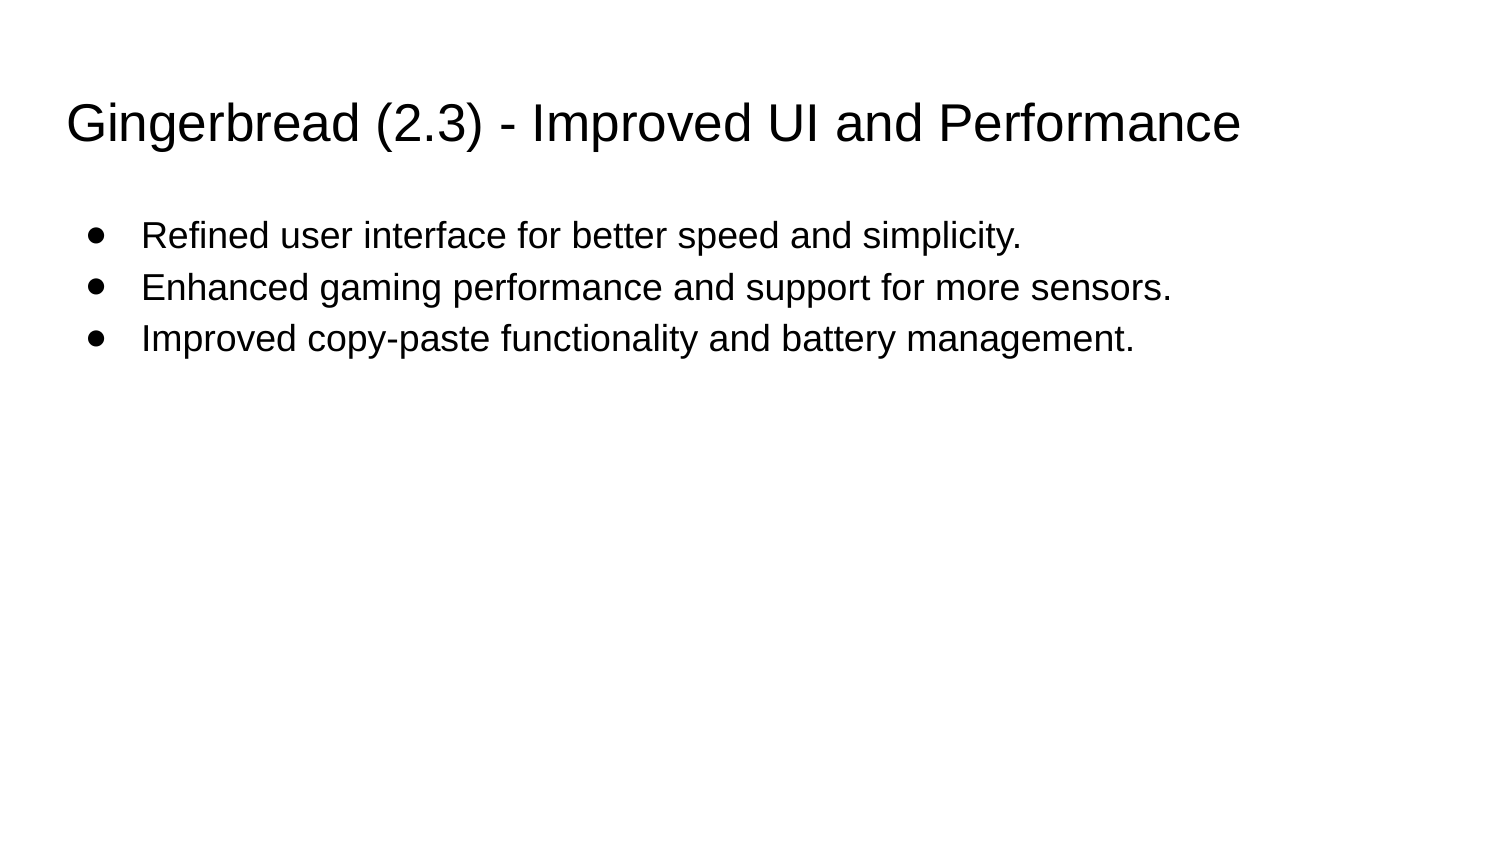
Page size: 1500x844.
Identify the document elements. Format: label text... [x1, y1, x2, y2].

list Refined user interface for better speed and simplicity. Enhanced gaming performance and support for more sensors. Improved copy-paste functionality and battery management. [51, 189, 1449, 750]
title Gingerbread (2.3) - Improved UI and Performance [51, 72, 1449, 167]
